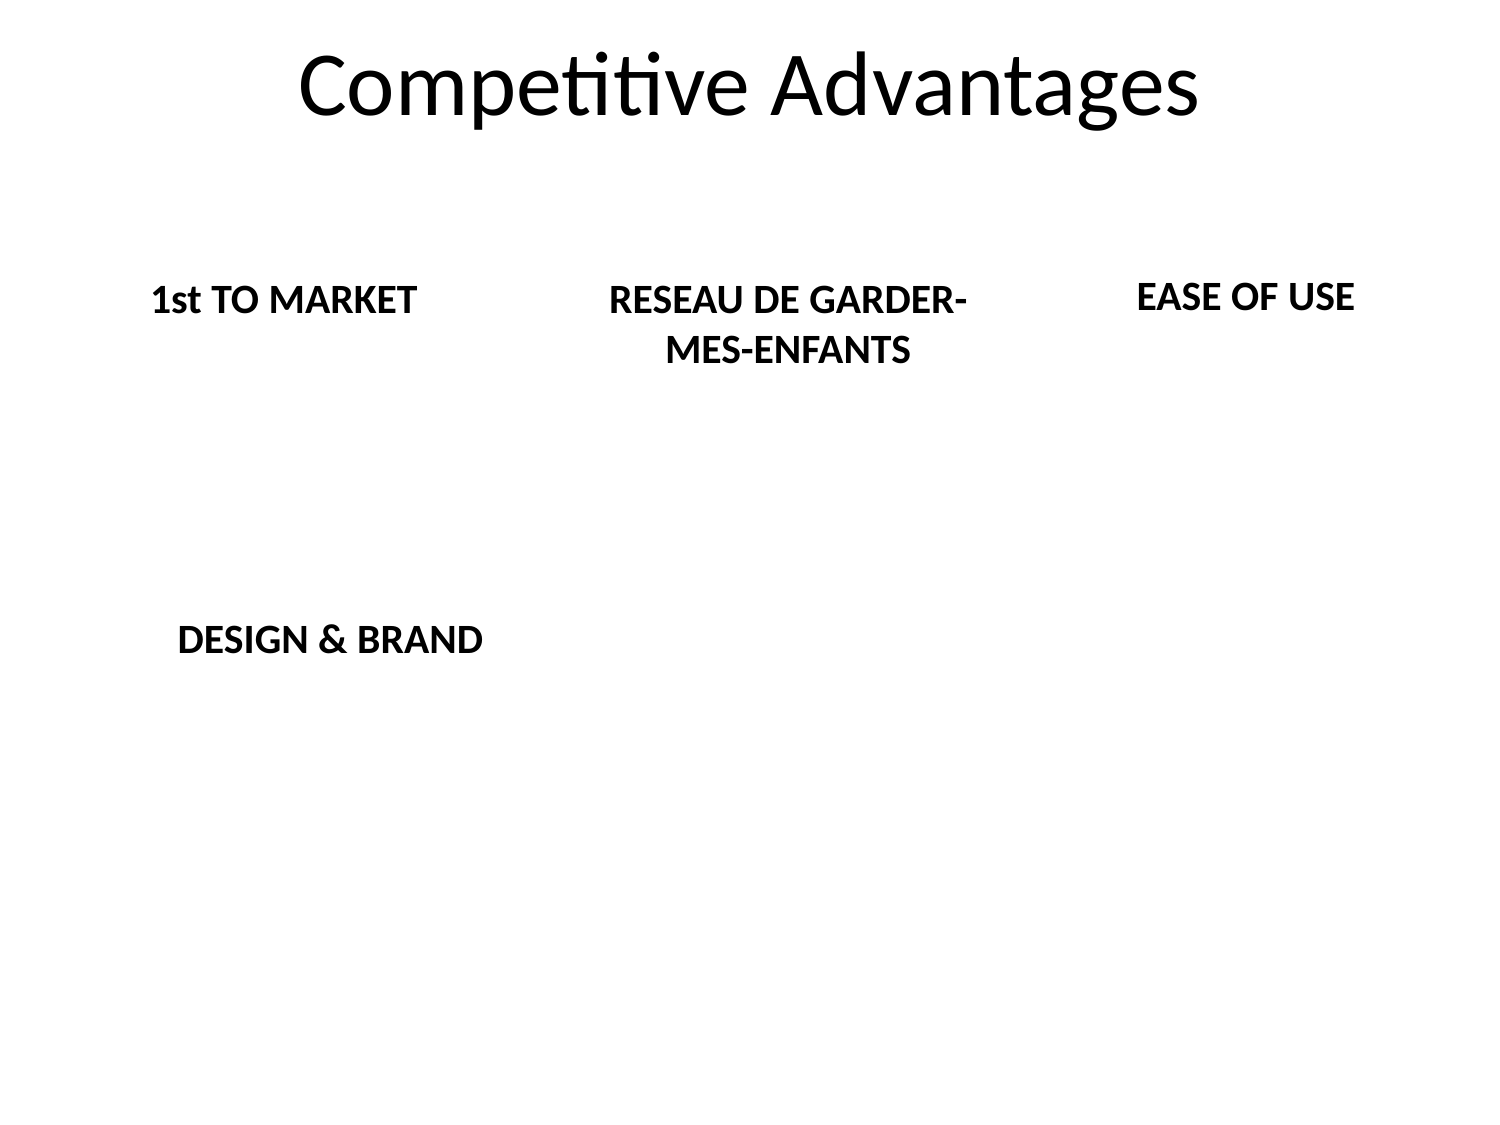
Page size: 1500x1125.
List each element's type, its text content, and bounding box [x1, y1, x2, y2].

text_box RESEAU DE GARDER-MES-ENFANTS [559, 263, 1018, 414]
title Competitive Advantages [75, 0, 1425, 158]
text_box DESIGN & BRAND [101, 603, 560, 753]
text_box EASE OF USE [1017, 261, 1476, 411]
list 1st TO MARKET [54, 263, 513, 414]
